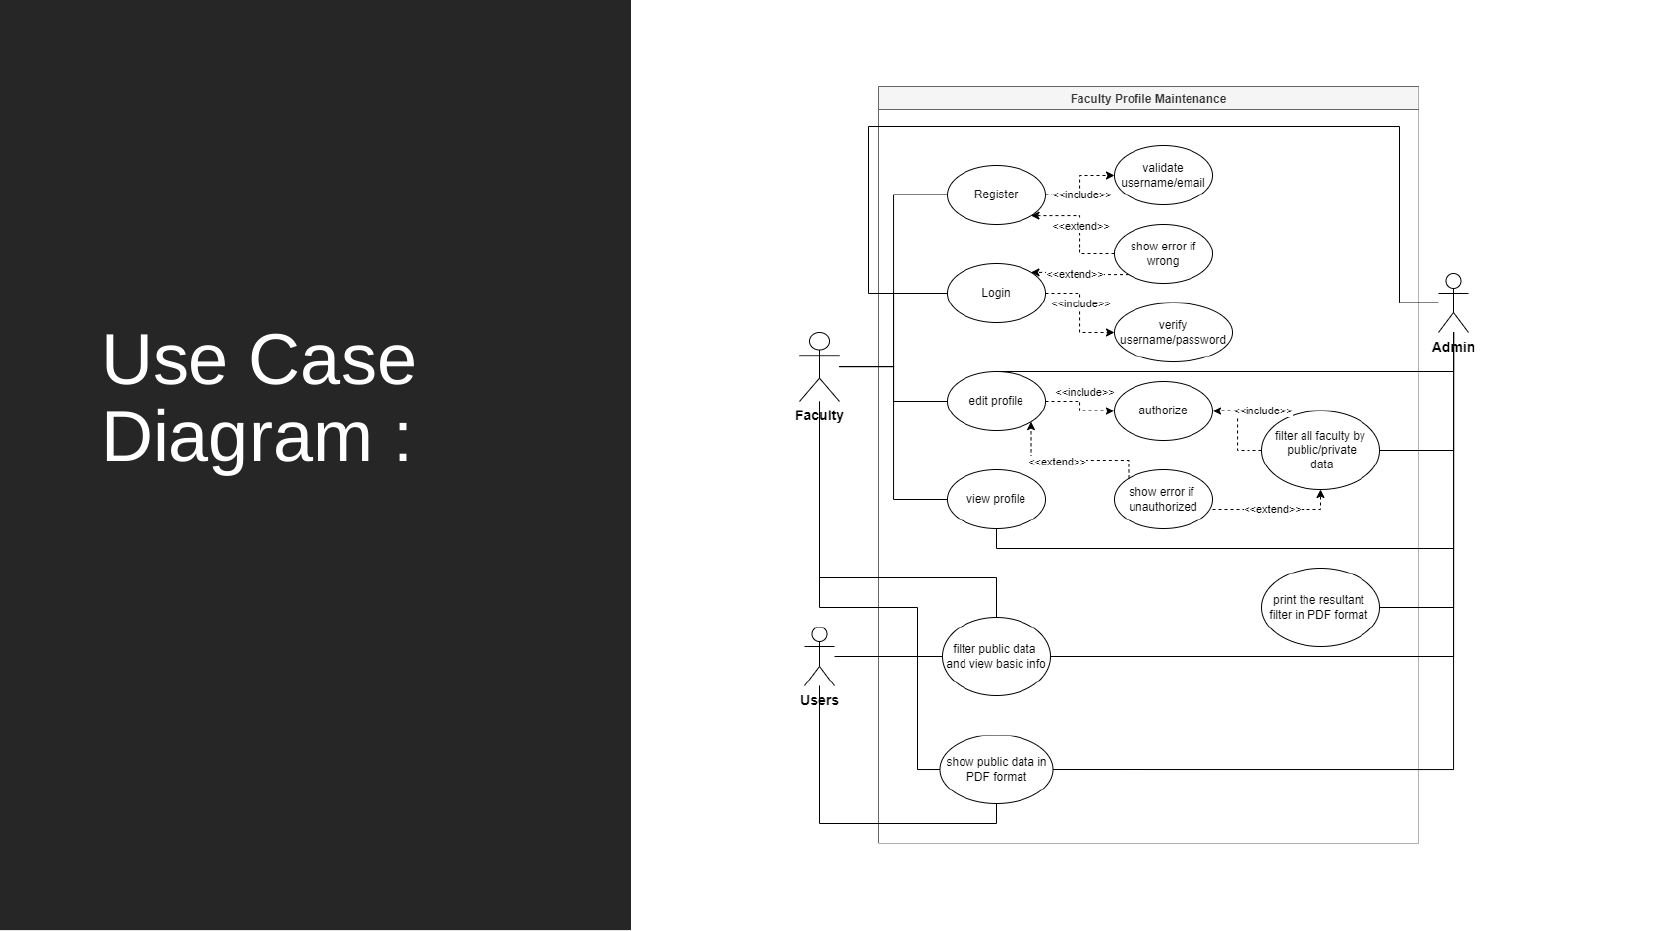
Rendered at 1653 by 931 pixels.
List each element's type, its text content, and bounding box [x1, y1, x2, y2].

text_box Use Case Diagram : [85, 312, 544, 485]
text_box [0, 0, 631, 931]
text_box [109, 152, 558, 477]
picture [795, 86, 1475, 844]
